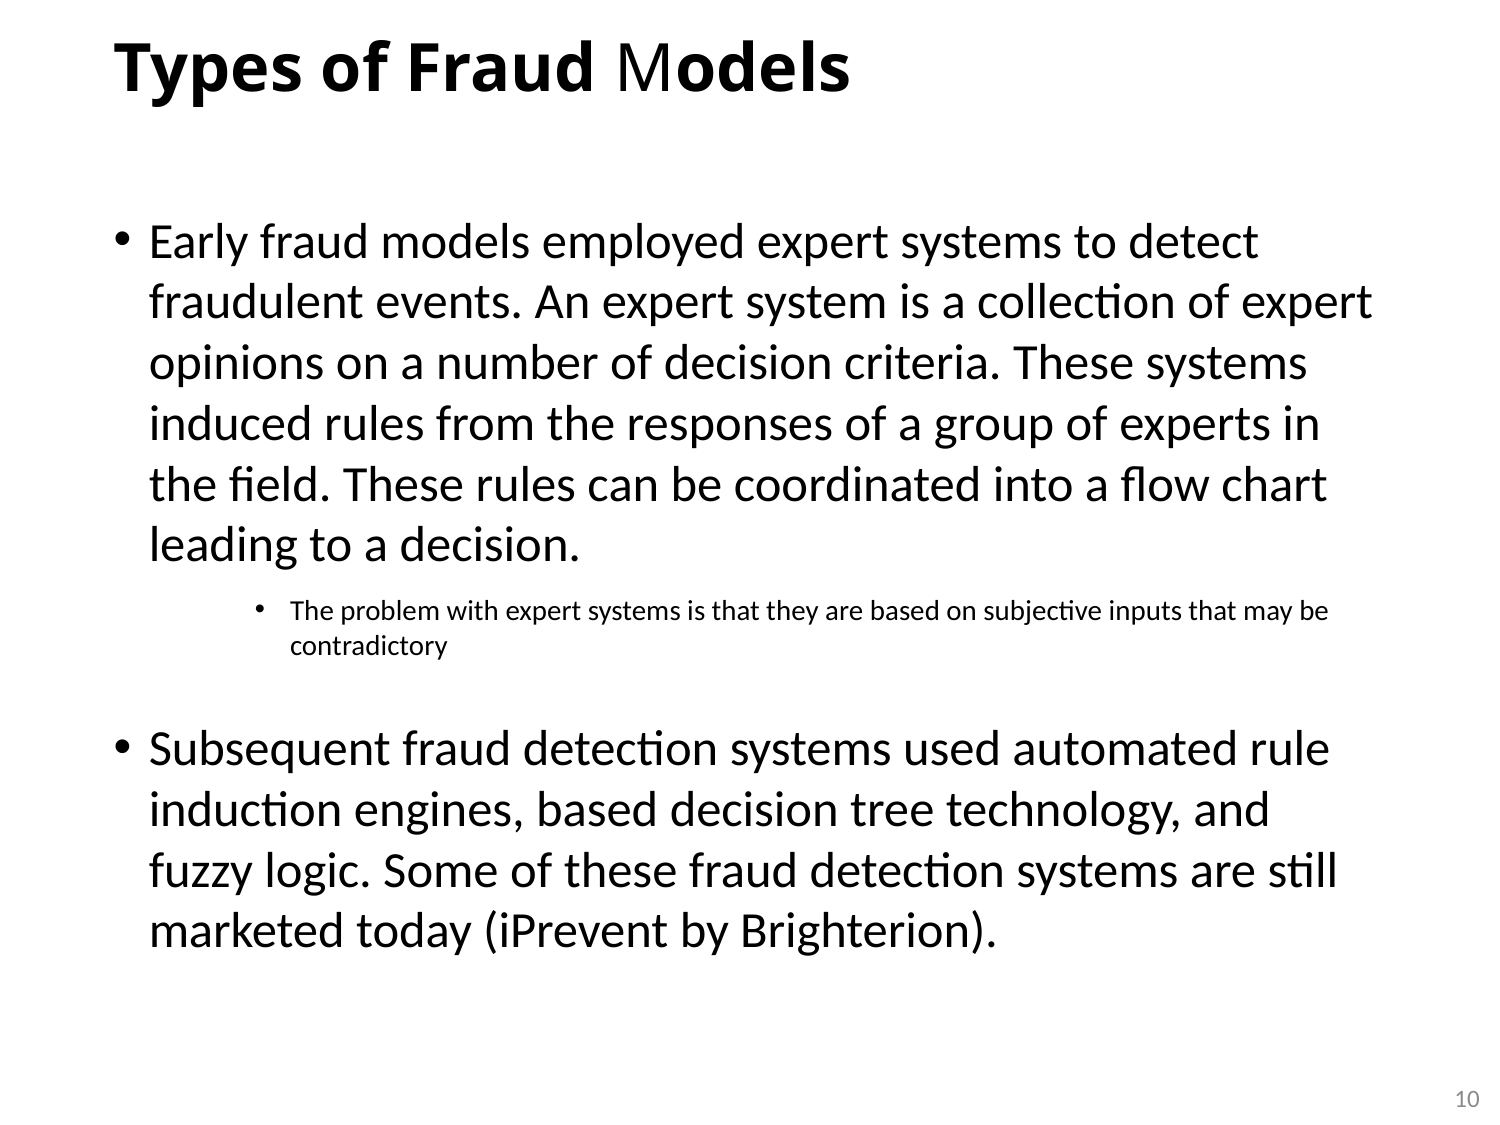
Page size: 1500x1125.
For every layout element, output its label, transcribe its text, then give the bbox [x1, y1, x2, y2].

slide_number 10 [1157, 1080, 1495, 1116]
title Types of Fraud Models [98, 24, 1393, 116]
list Early fraud models employed expert systems to detect fraudulent events. An expert system is a collection of expert opinions on a number of decision criteria. These systems induced rules from the responses of a group of experts in the field. These rules can be coordinated into a flow chart leading to a decision. The problem with expert systems is that they are based on subjective inputs that may be contradictory Subsequent fraud detection systems used automated rule induction engines, based decision tree technology, and fuzzy logic. Some of these fraud detection systems are still marketed today (iPrevent by Brighterion). [98, 200, 1393, 977]
